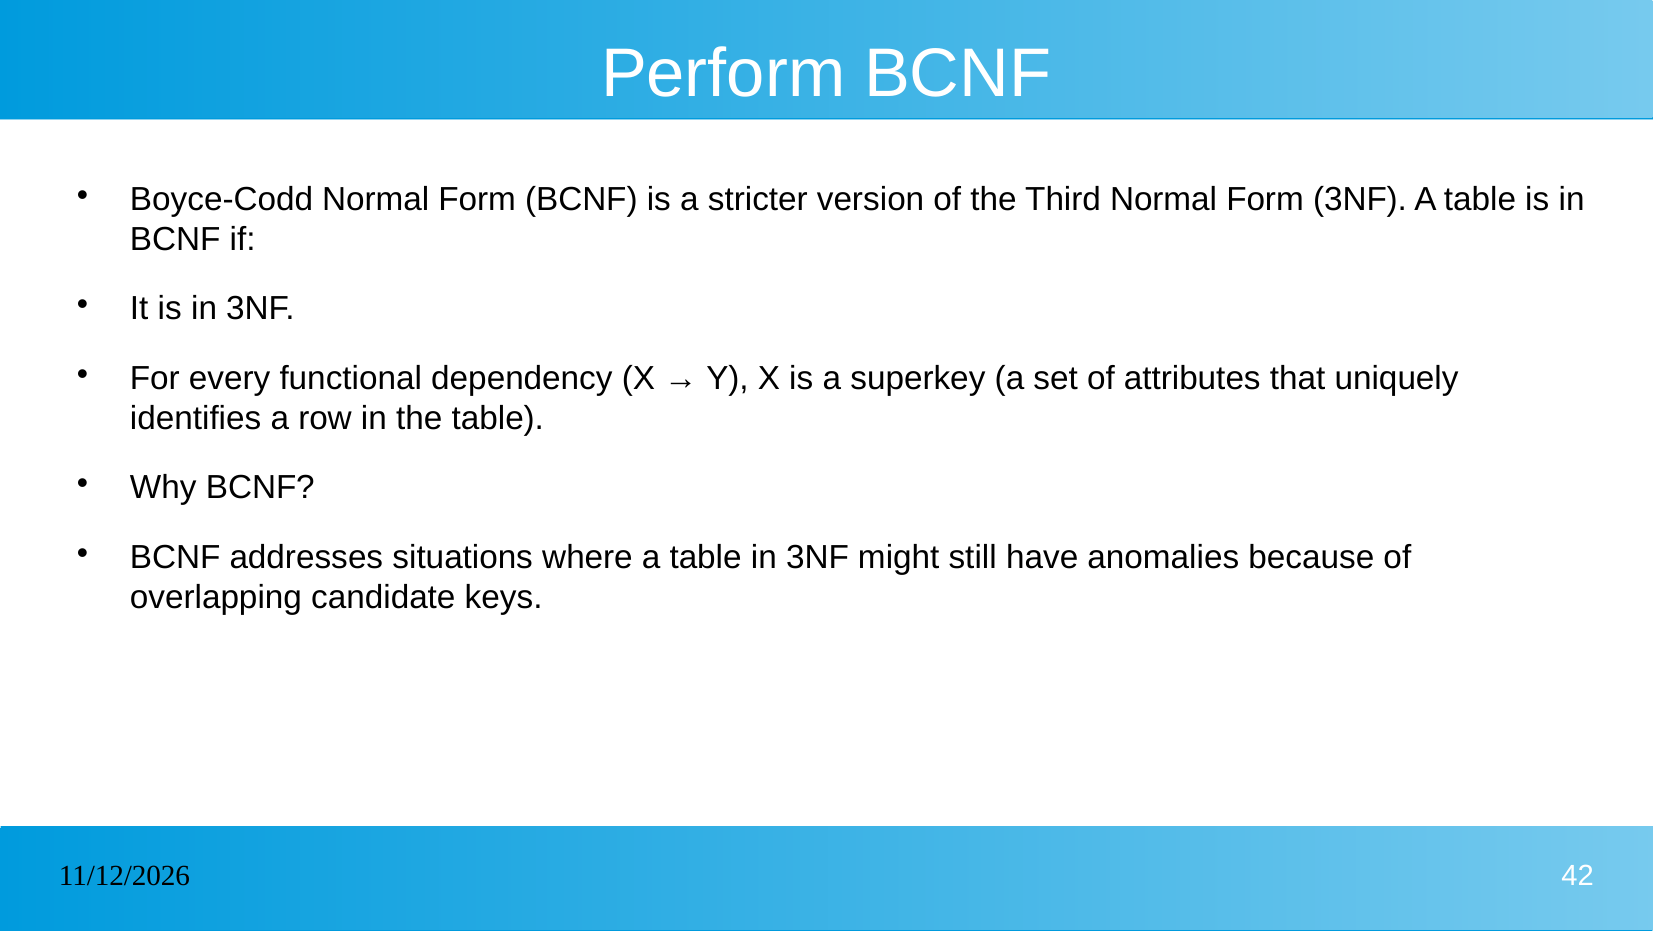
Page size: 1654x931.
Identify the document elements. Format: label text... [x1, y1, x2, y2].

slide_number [59, 856, 443, 915]
list Boyce-Codd Normal Form (BCNF) is a stricter version of the Third Normal Form (3NF). A table is in BCNF if: It is in 3NF. For every functional dependency (X → Y), X is a superkey (a set of attributes that uniquely identifies a row in the table). Why BCNF? BCNF addresses situations where a table in 3NF might still have anomalies because of overlapping candidate keys. [59, 177, 1594, 768]
slide_number 42 [1210, 856, 1594, 915]
title Perform BCNF [59, 29, 1594, 108]
